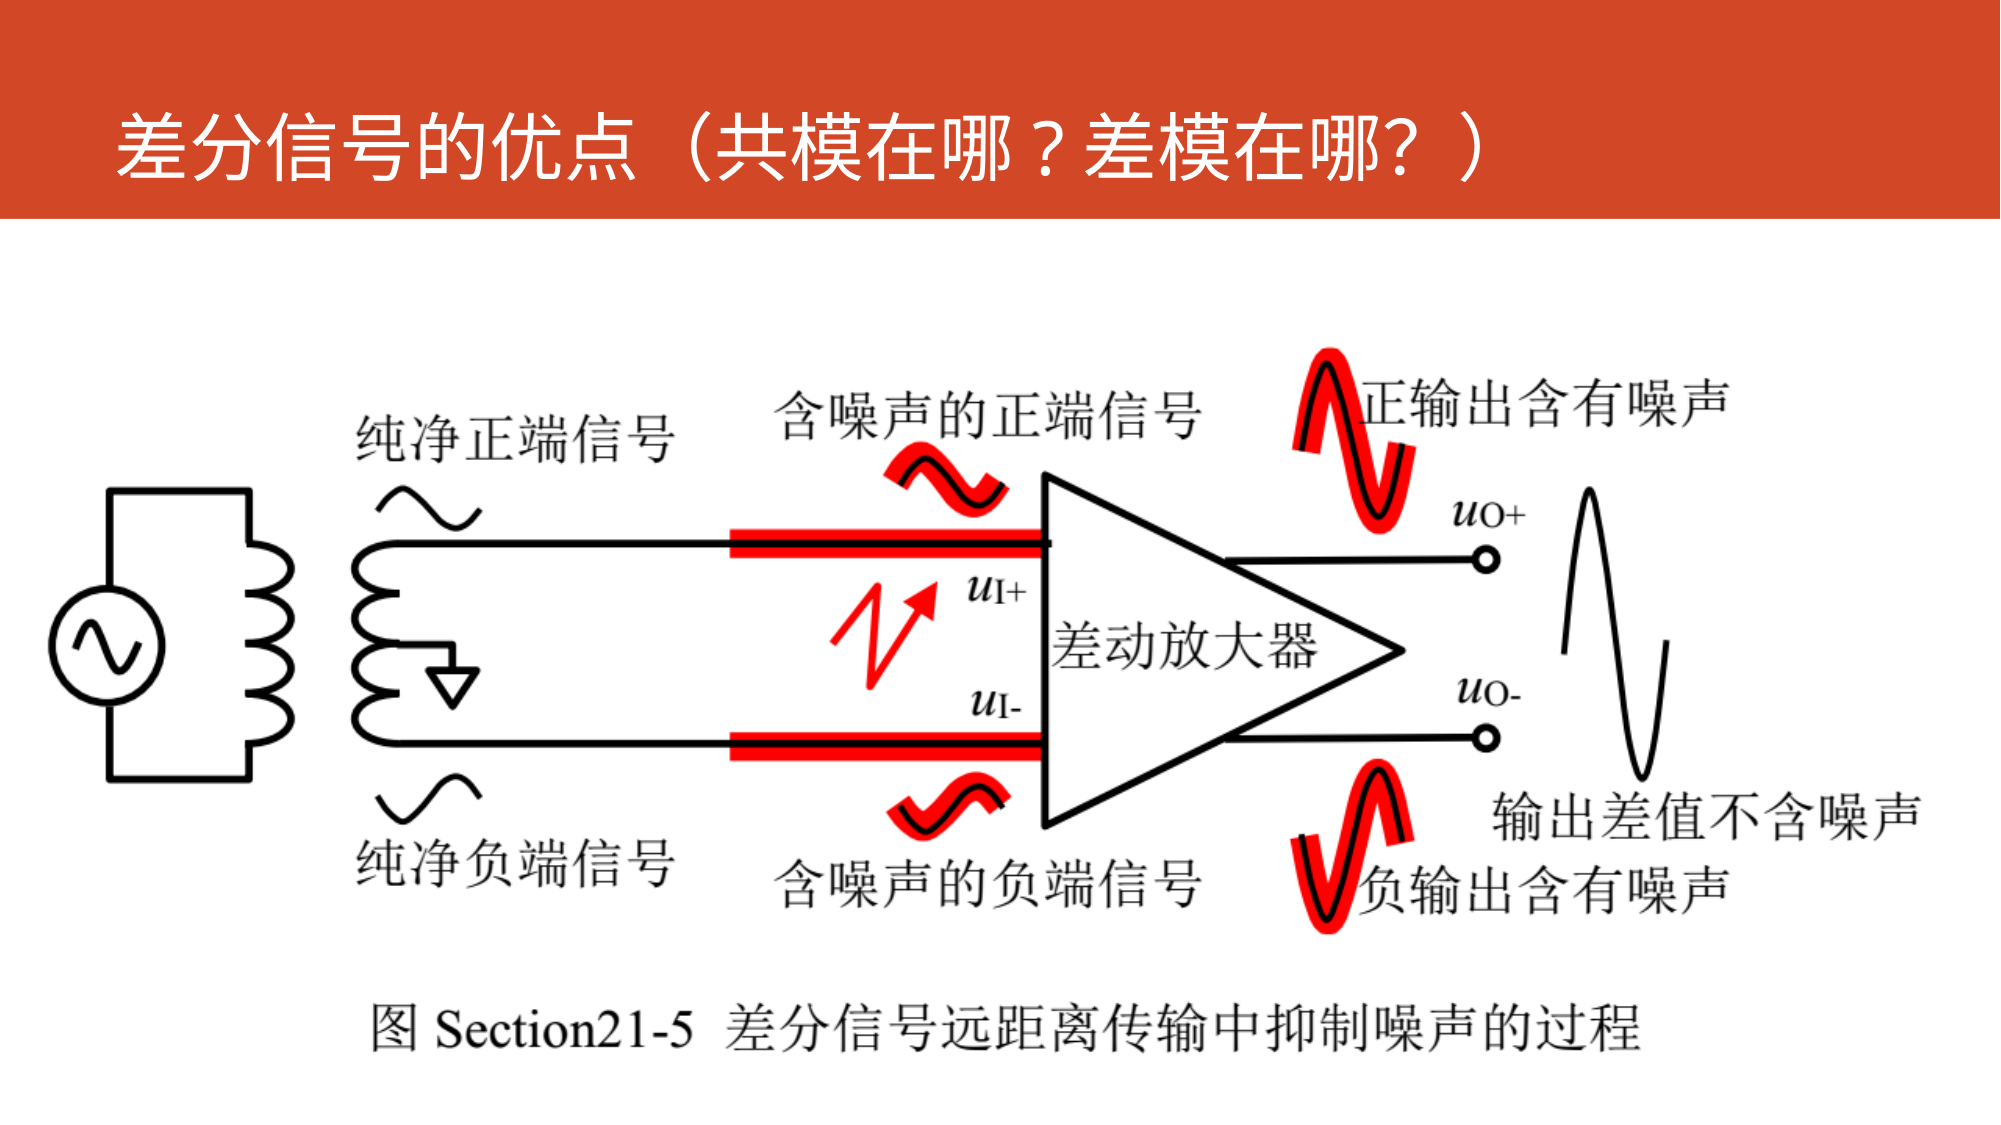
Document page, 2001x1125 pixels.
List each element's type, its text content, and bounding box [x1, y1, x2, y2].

picture [42, 319, 1946, 1077]
title 差分信号的优点（共模在哪?差模在哪？） [99, 0, 1863, 199]
